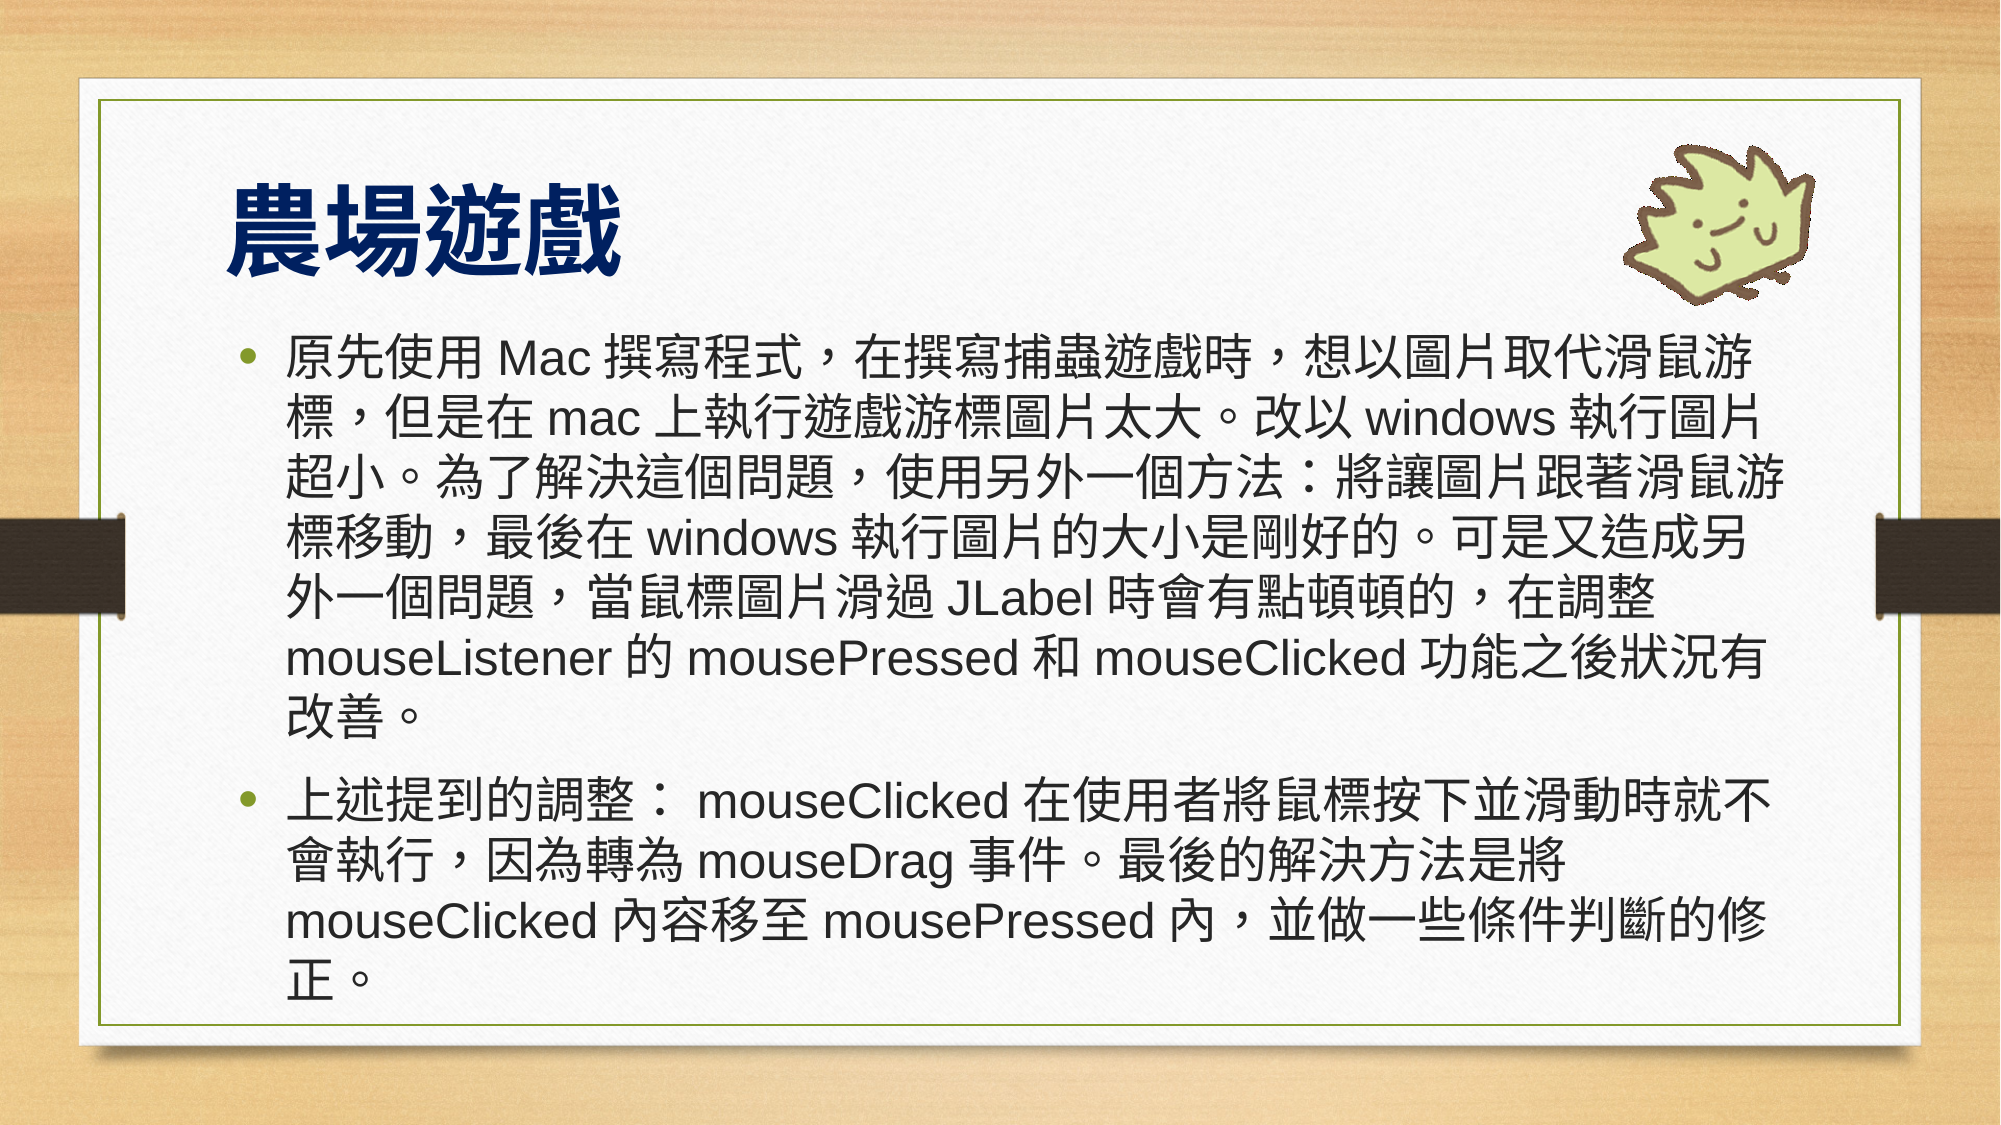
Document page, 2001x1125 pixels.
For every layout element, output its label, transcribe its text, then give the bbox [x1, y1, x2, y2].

picture [0, 0, 2001, 1125]
text_box 原先使用Mac撰寫程式，在撰寫捕蟲遊戲時，想以圖片取代滑鼠游標，但是在mac上執行遊戲游標圖片太大。改以windows執行圖片超小。為了解決這個問題，使用另外一個方法：將讓圖片跟著滑鼠游標移動，最後在windows執行圖片的大小是剛好的。可是又造成另外一個問題，當鼠標圖片滑過JLabel時會有點頓頓的，在調整mouseListener的mousePressed和mouseClicked功能之後狀況有改善。 上述提到的調整：mouseClicked在使用者將鼠標按下並滑動時就不會執行，因為轉為mouseDrag事件。最後的解決方法是將mouseClicked內容移至mousePressed內，並做一些條件判斷的修正。 [223, 318, 1807, 912]
text_box 農場遊戲 [33, 135, 814, 323]
